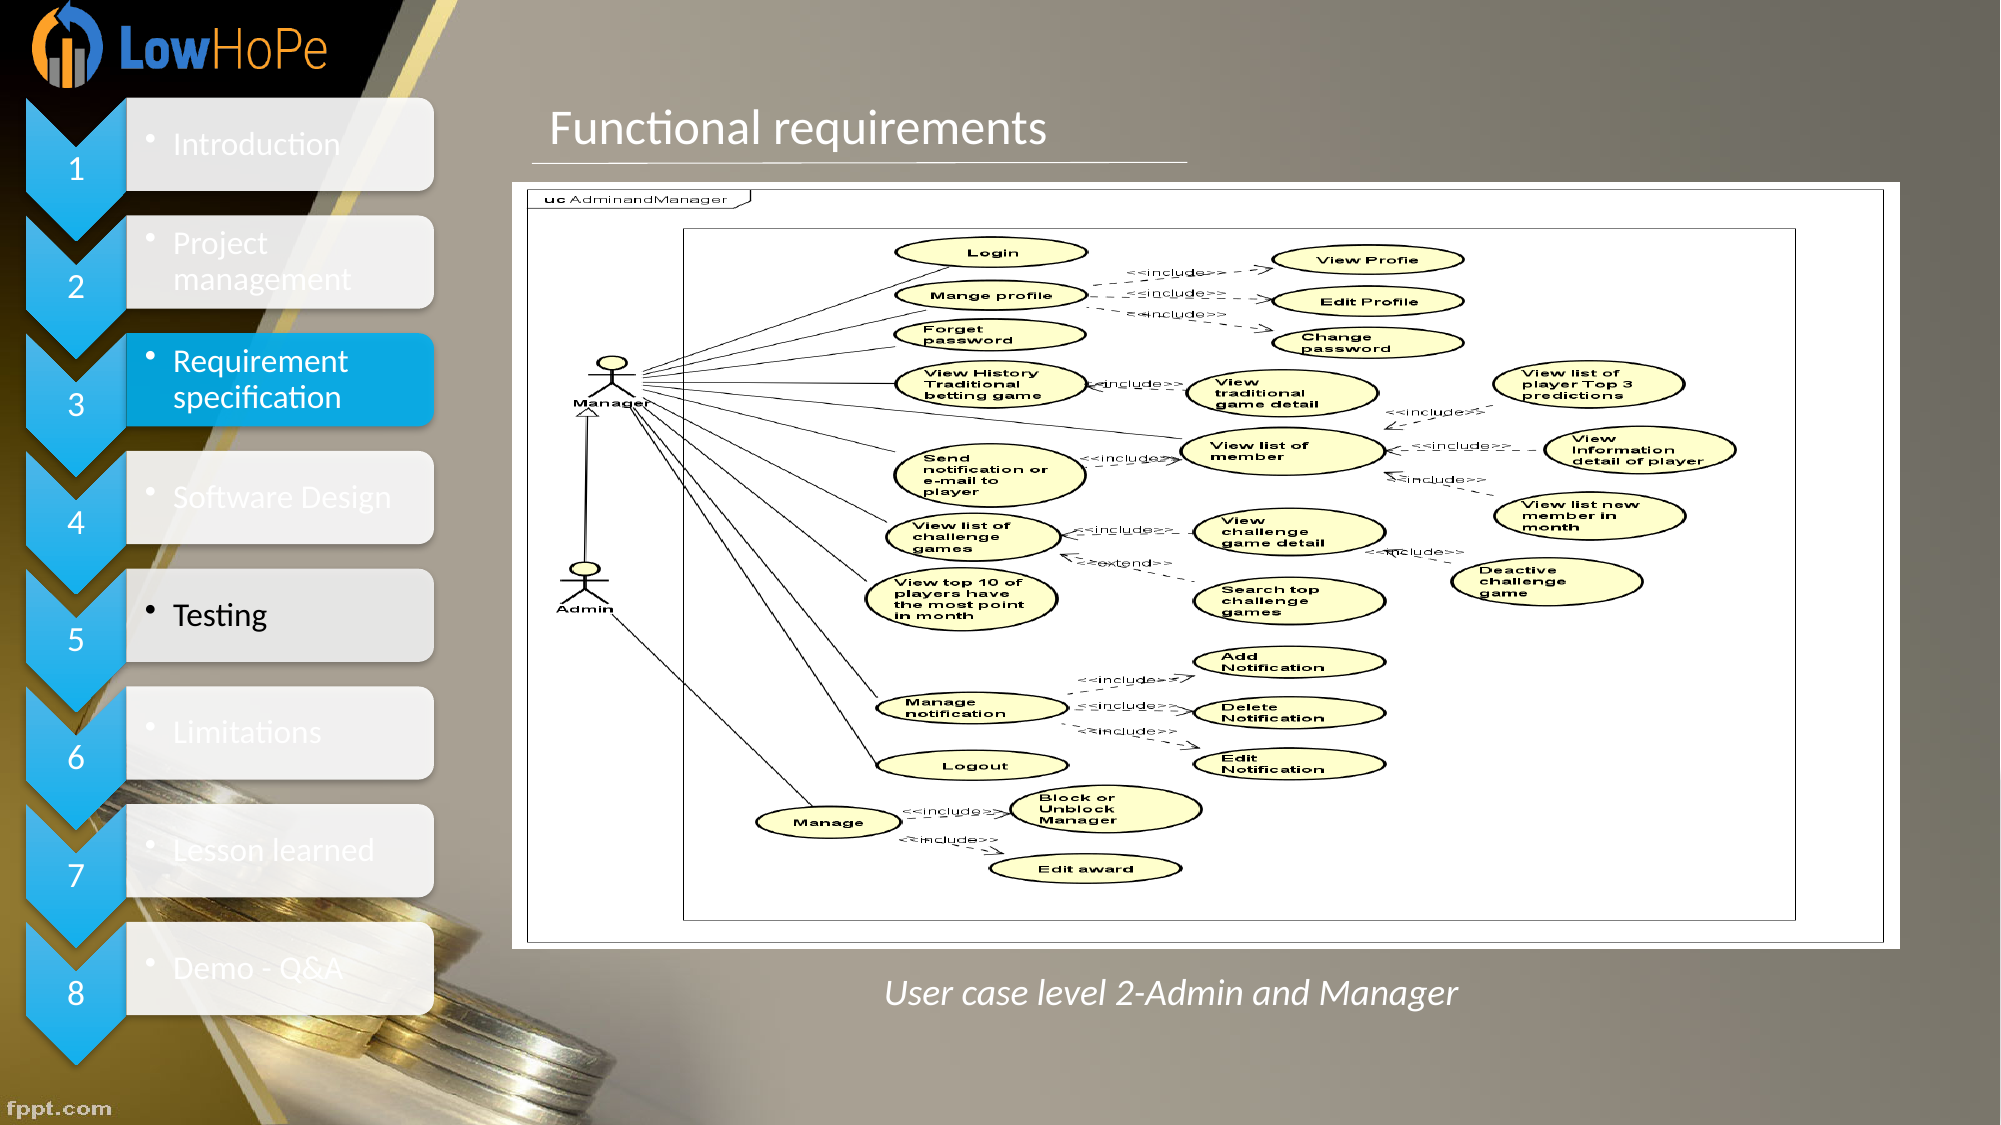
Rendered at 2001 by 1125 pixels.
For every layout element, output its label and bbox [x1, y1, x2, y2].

text_box [25, 97, 434, 1066]
picture [0, 0, 2000, 1125]
